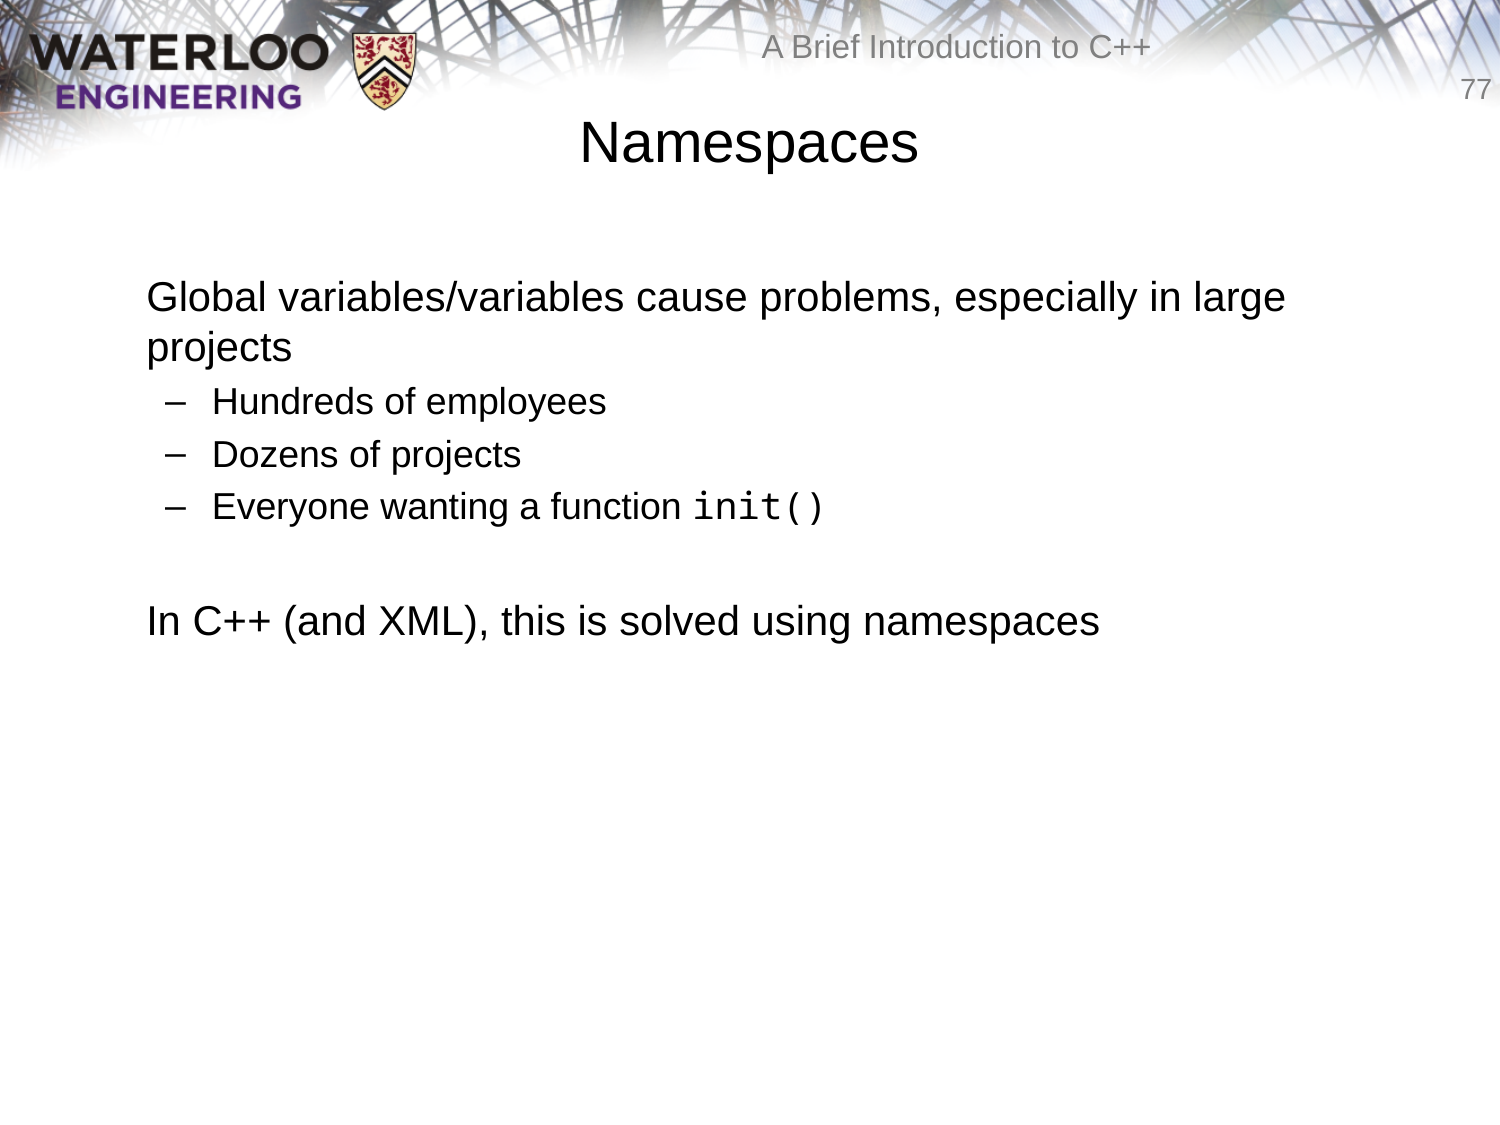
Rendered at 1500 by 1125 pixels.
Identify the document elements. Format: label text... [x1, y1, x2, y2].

picture [0, 0, 1500, 1125]
title Namespaces [74, 44, 1426, 233]
list Global variables/variables cause problems, especially in large projects Hundreds of employees Dozens of projects Everyone wanting a function init() In C++ (and XML), this is solved using namespaces [74, 262, 1426, 1006]
